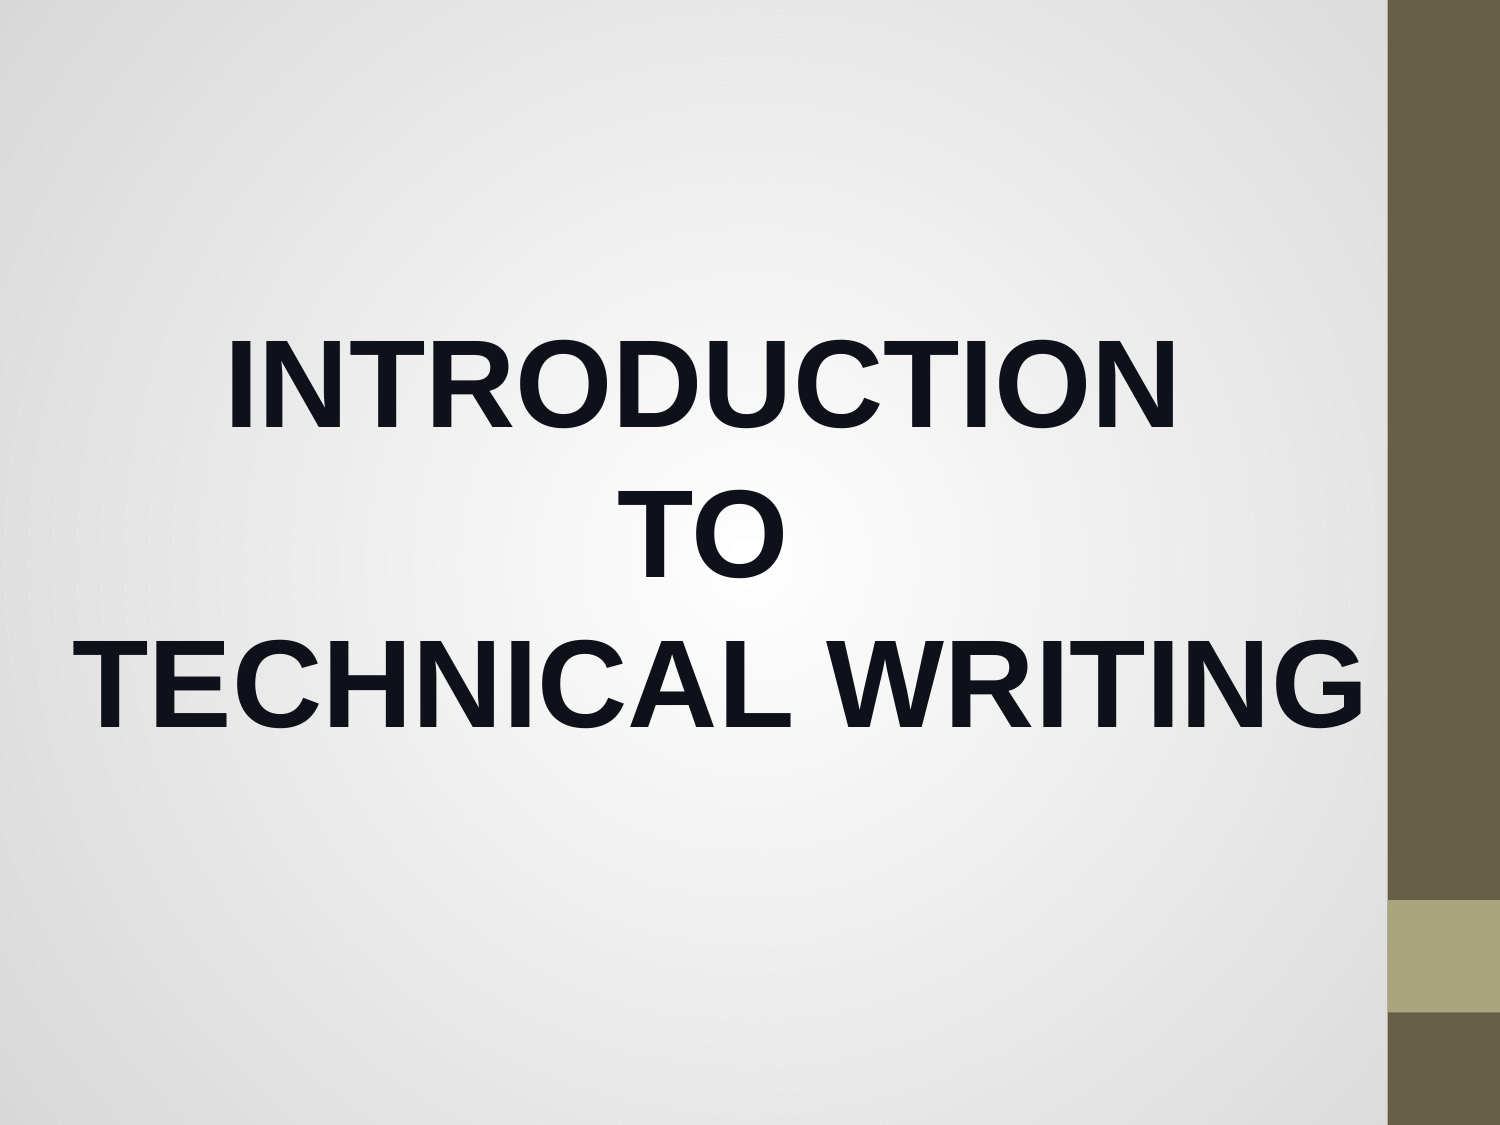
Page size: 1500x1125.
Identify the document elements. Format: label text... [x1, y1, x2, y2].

title INTRODUCTION TO TECHNICAL WRITING [53, 255, 1388, 799]
